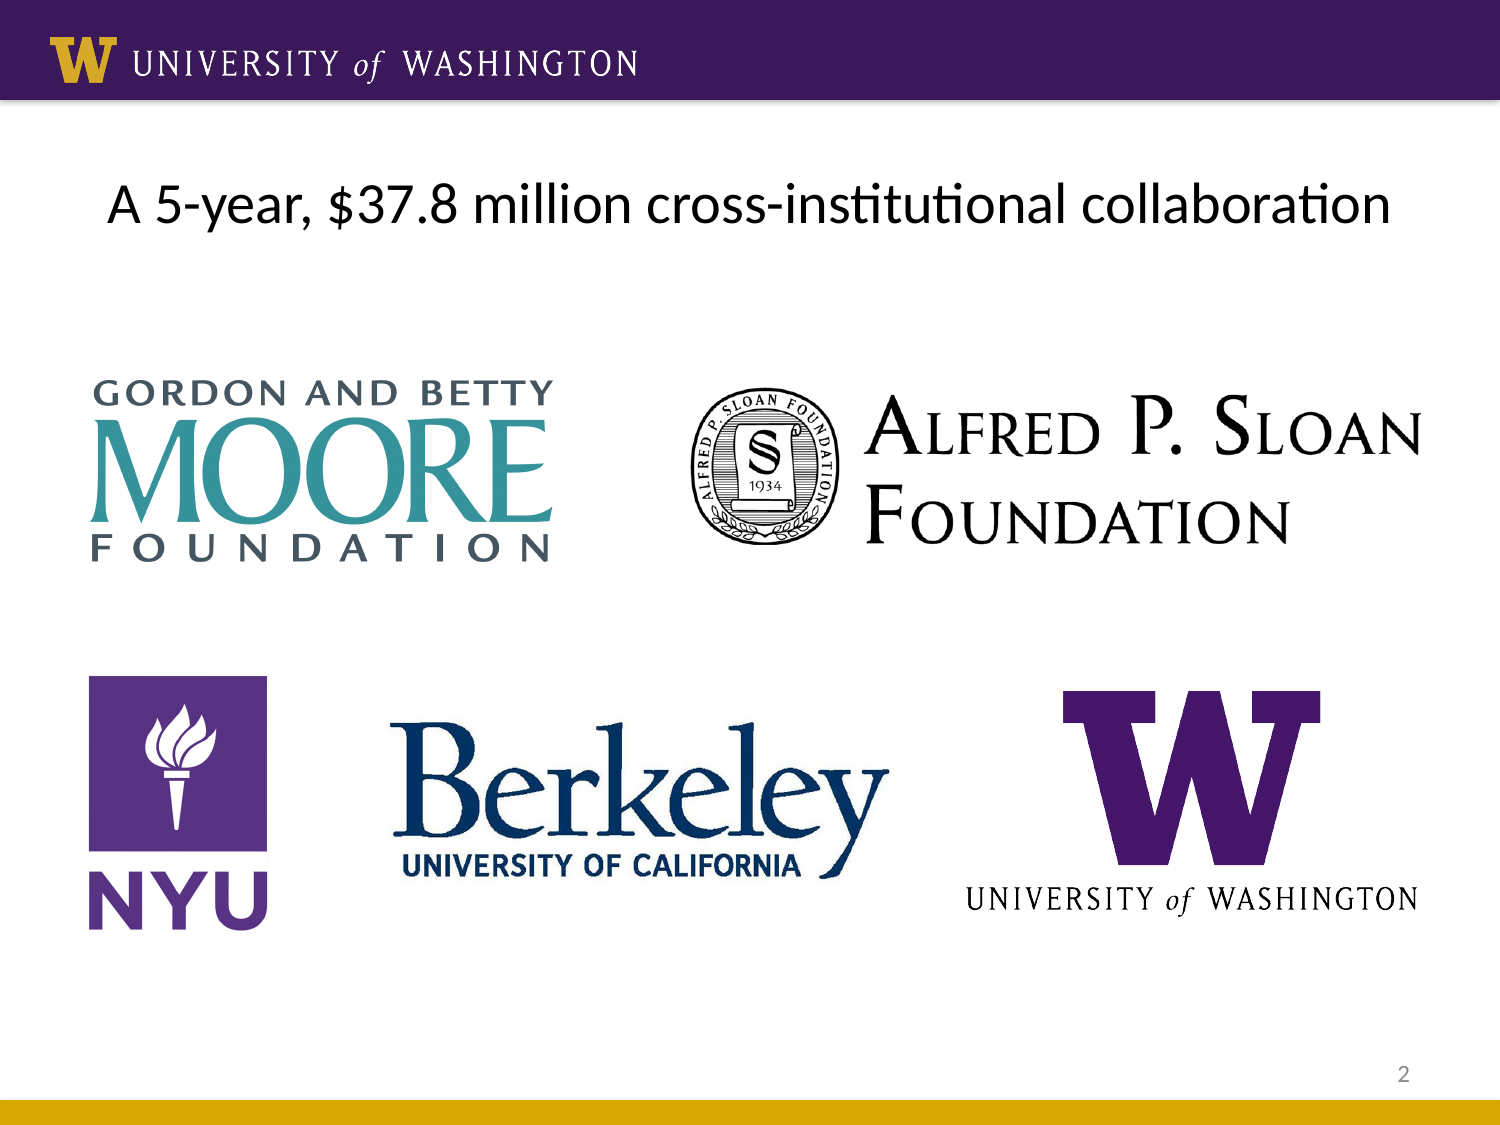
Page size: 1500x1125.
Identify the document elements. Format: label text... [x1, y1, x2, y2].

picture [90, 379, 553, 562]
picture [384, 714, 896, 887]
picture [50, 37, 637, 84]
picture [48, 674, 307, 932]
picture [689, 386, 1422, 546]
title A 5-year, $37.8 million cross-institutional collaboration [47, 125, 1453, 275]
slide_number 2 [1074, 1042, 1425, 1103]
picture [966, 691, 1417, 917]
